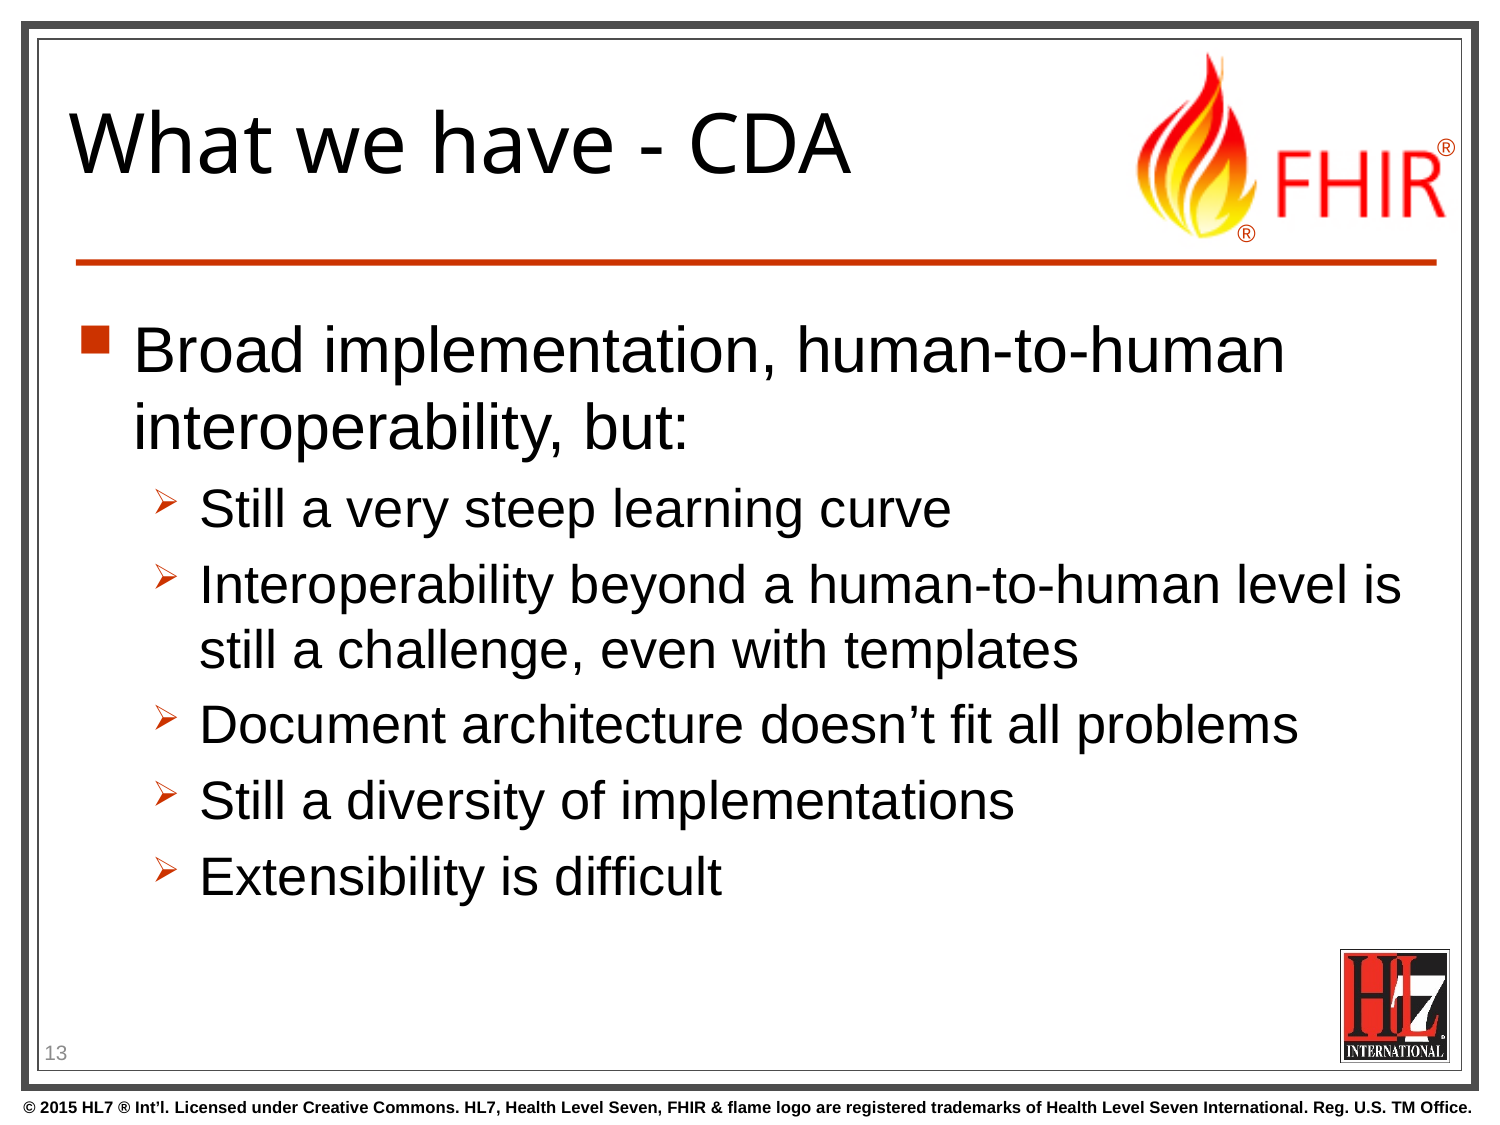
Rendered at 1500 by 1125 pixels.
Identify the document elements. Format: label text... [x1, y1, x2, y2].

picture [1124, 42, 1458, 249]
list Broad implementation, human-to-human interoperability, but: Still a very steep learning curve Interoperability beyond a human-to-human level is still a challenge, even with templates Document architecture doesn’t fit all problems Still a diversity of implementations Extensibility is difficult [62, 299, 1438, 1059]
slide_number 13 [29, 1034, 148, 1071]
picture [1340, 949, 1450, 1063]
title What we have - CDA [53, 54, 1128, 244]
